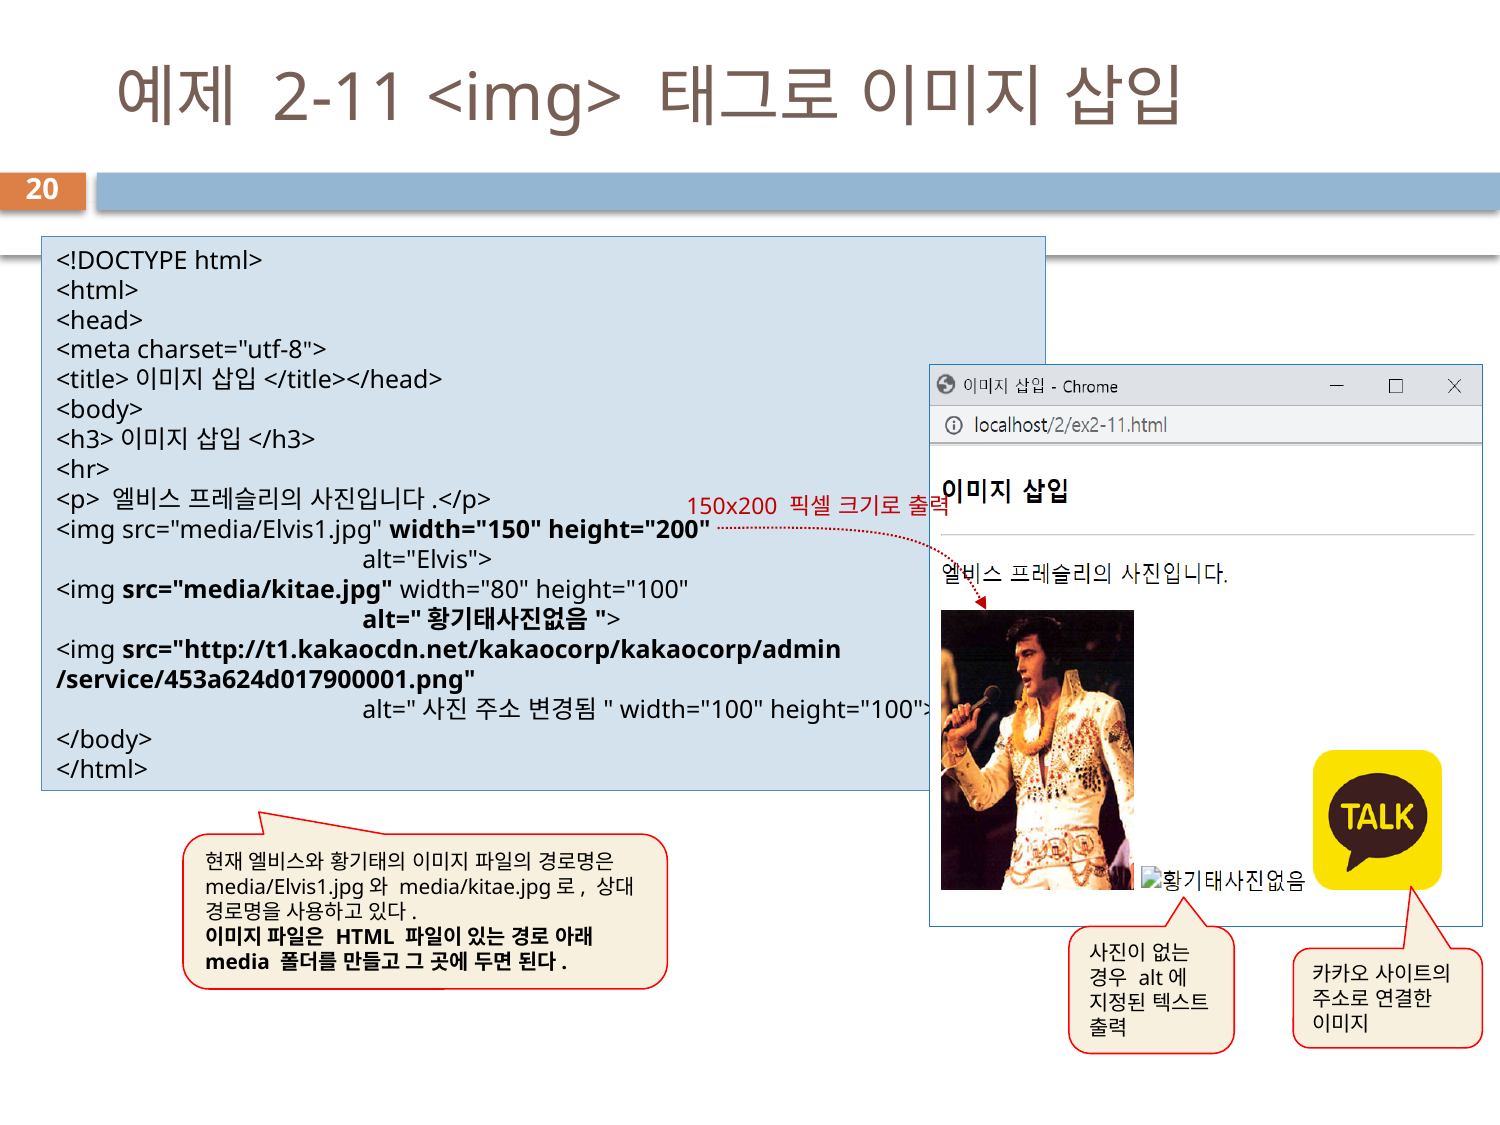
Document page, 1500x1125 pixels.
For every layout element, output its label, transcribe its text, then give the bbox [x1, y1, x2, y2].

slide_number 20 [0, 170, 87, 211]
text_box 150x200 픽셀 크기로 출력 [671, 484, 924, 527]
text_box <!DOCTYPE html> <html> <head> <meta charset="utf-8"> <title>이미지 삽입</title></head> <body> <h3>이미지 삽입</h3> <hr> <p> 엘비스 프레슬리의 사진입니다.</p> <img src="media/Elvis1.jpg" width="150" height="200" alt="Elvis"> <img src="media/kitae.jpg" width="80" height="100" alt="황기태사진없음"> <img src="http://t1.kakaocdn.net/kakaocorp/kakaocorp/admin /service/453a624d017900001.png" alt="사진 주소 변경됨" width="100" height="100"> </body> </html> [41, 236, 1046, 791]
title 예제 2-11 <img> 태그로 이미지 삽입 [100, 37, 1438, 149]
text_box 사진이 없는 경우 alt에 지정된 텍스트 출력 [1068, 935, 1235, 1054]
text_box 카카오 사이트의 주소로 연결한 이미지 [1293, 935, 1483, 1048]
text_box [717, 526, 924, 591]
text_box 현재 엘비스와 황기태의 이미지 파일의 경로명은 media/Elvis1.jpg와 media/kitae.jpg로, 상대 경로명을 사용하고 있다. 이미지 파일은 HTML 파일이 있는 경로 아래 media 폴더를 만들고 그 곳에 두면 된다. [183, 812, 668, 989]
picture [930, 364, 1483, 926]
